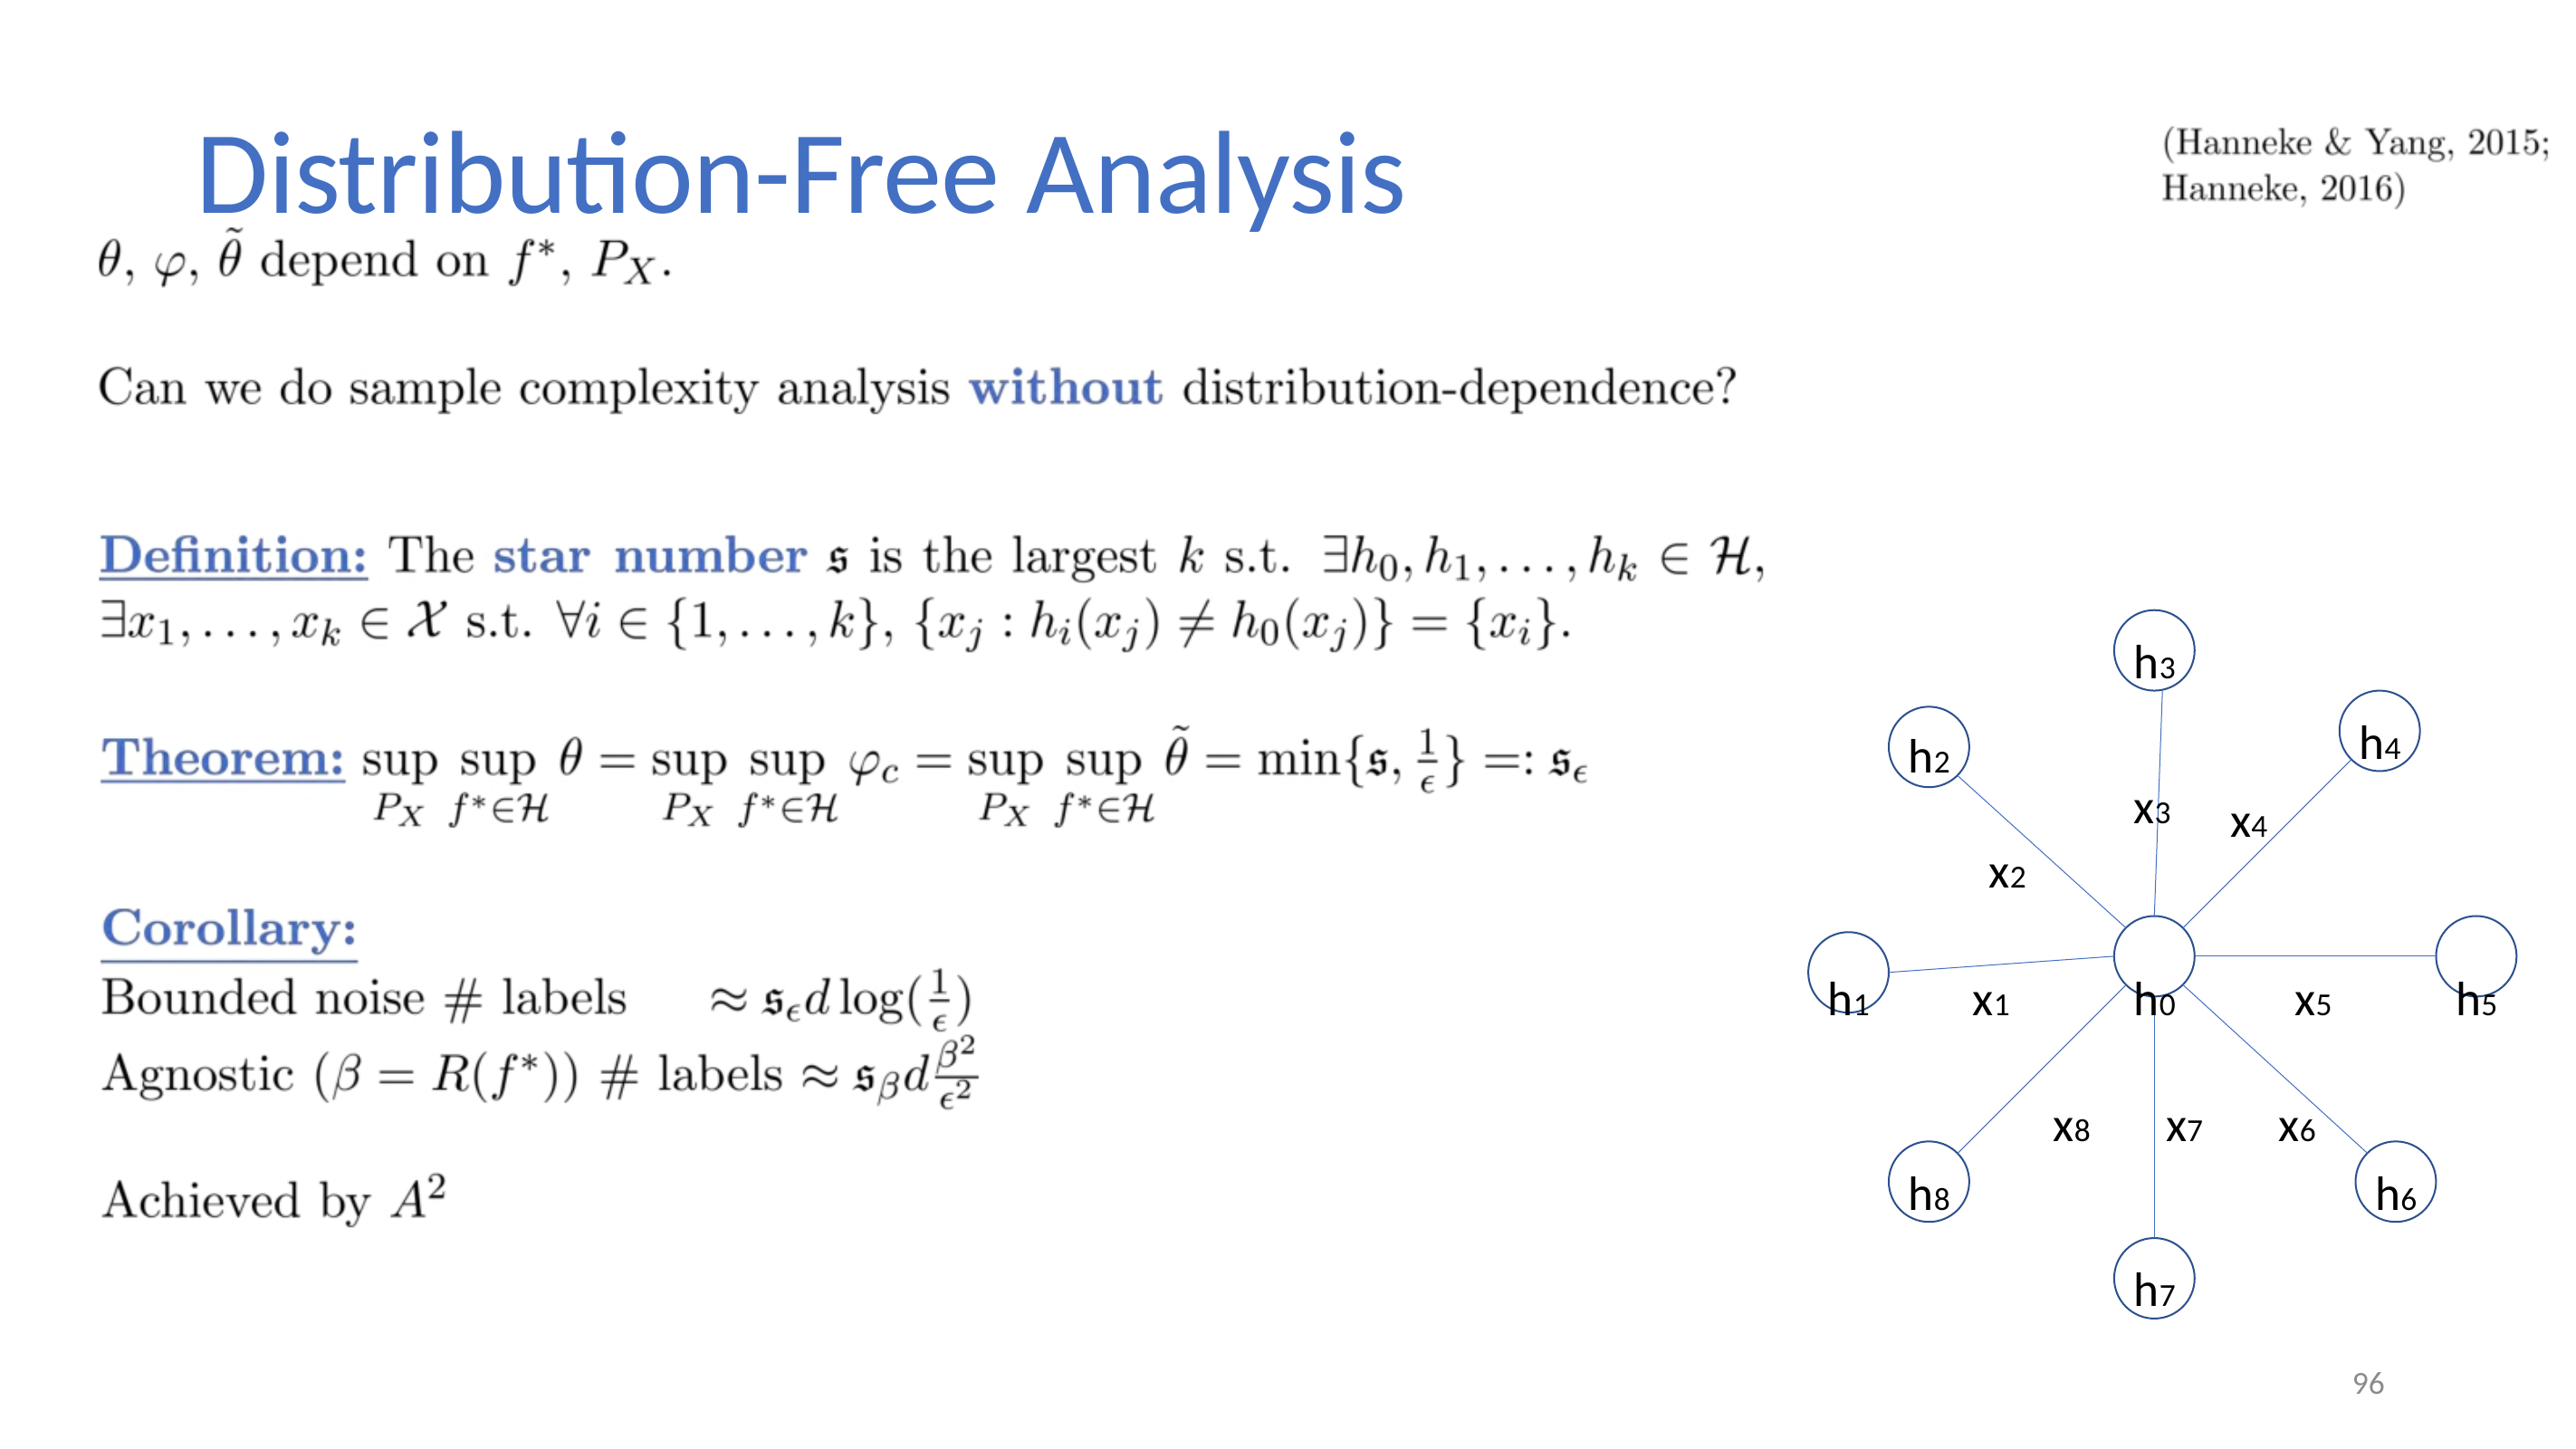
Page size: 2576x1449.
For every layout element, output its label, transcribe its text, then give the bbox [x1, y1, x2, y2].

text_box h3 x3 [2102, 630, 2179, 834]
text_box [2343, 1129, 2369, 1155]
text_box [1807, 936, 1827, 1008]
text_box x4 [2230, 789, 2271, 848]
text_box h4 [2359, 711, 2404, 770]
text_box [1887, 705, 1970, 782]
text_box [2380, 1220, 2411, 1223]
text_box [2112, 1237, 2190, 1314]
text_box [1913, 1220, 1945, 1223]
picture [98, 907, 981, 1231]
slide_number 96 [1818, 1342, 2399, 1421]
text_box [1957, 774, 2099, 902]
text_box x8 x7 x6 [2053, 1033, 2343, 1152]
text_box h7 [2133, 1258, 2203, 1317]
text_box [2226, 1026, 2238, 1033]
picture [98, 723, 1589, 830]
text_box [2118, 609, 2196, 684]
text_box [2076, 1026, 2087, 1033]
text_box [2153, 834, 2159, 902]
text_box h8 h6 [1908, 1161, 2445, 1220]
text_box [1910, 783, 1949, 789]
text_box h2 [1908, 724, 1953, 783]
picture [98, 226, 1738, 417]
text_box [2360, 1140, 2432, 1161]
text_box [2338, 689, 2421, 767]
text_box x2 [1988, 840, 2029, 898]
text_box [2271, 758, 2352, 842]
text_box h1 x1 h0 x5 h5 [1827, 902, 2525, 1026]
text_box Distribution-Free Analysis [196, 95, 1433, 226]
text_box [1957, 1057, 2053, 1155]
text_box [2207, 848, 2265, 902]
picture [98, 533, 1767, 656]
text_box [1887, 1140, 1965, 1217]
picture [2161, 125, 2551, 213]
